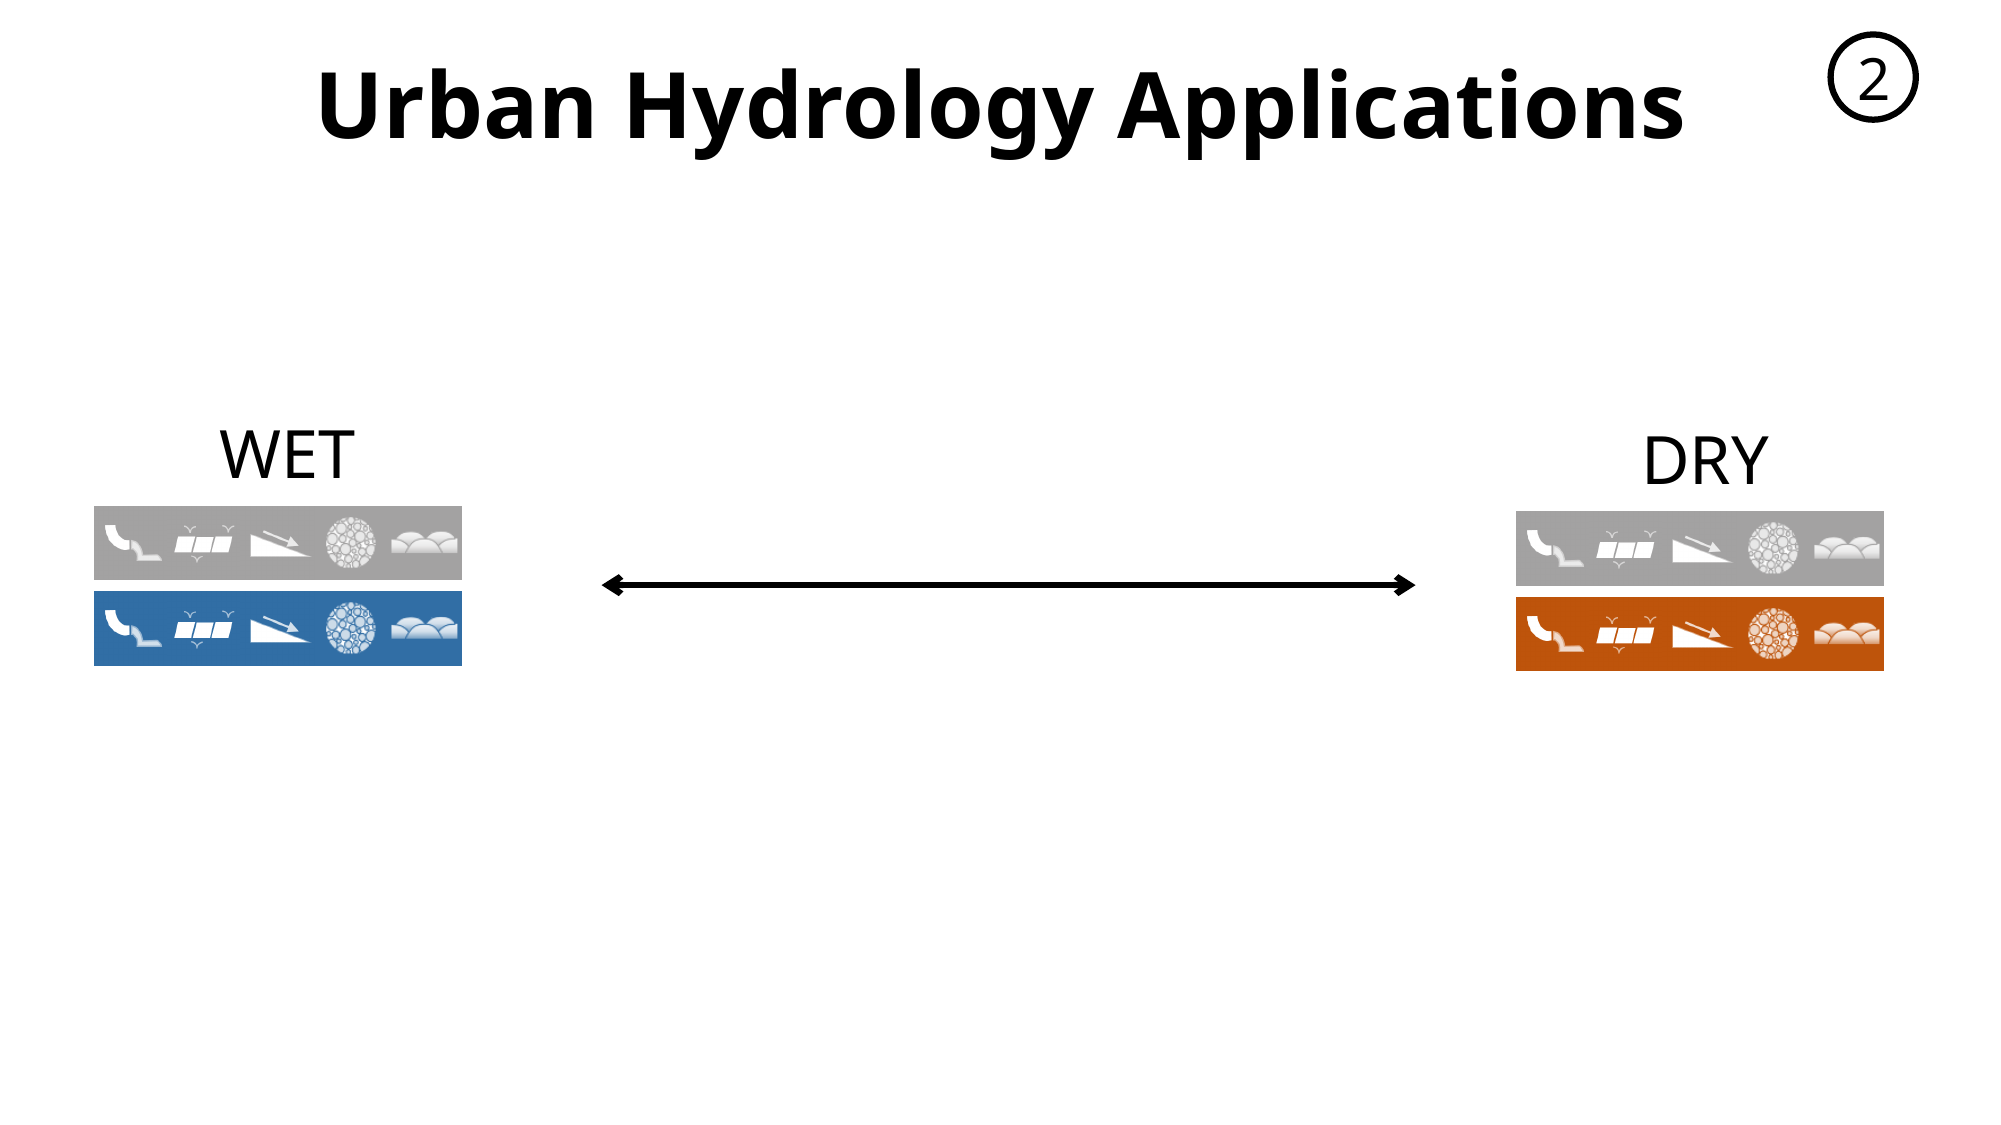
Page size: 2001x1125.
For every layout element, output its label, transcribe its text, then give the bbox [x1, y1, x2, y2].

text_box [93, 506, 462, 580]
text_box DRY [1626, 410, 1785, 505]
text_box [93, 591, 462, 666]
title Urban Hydrology Applications [0, 0, 2000, 218]
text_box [1516, 597, 1884, 671]
text_box 2 [1829, 33, 1917, 121]
text_box WET [204, 404, 371, 499]
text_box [1516, 511, 1884, 586]
